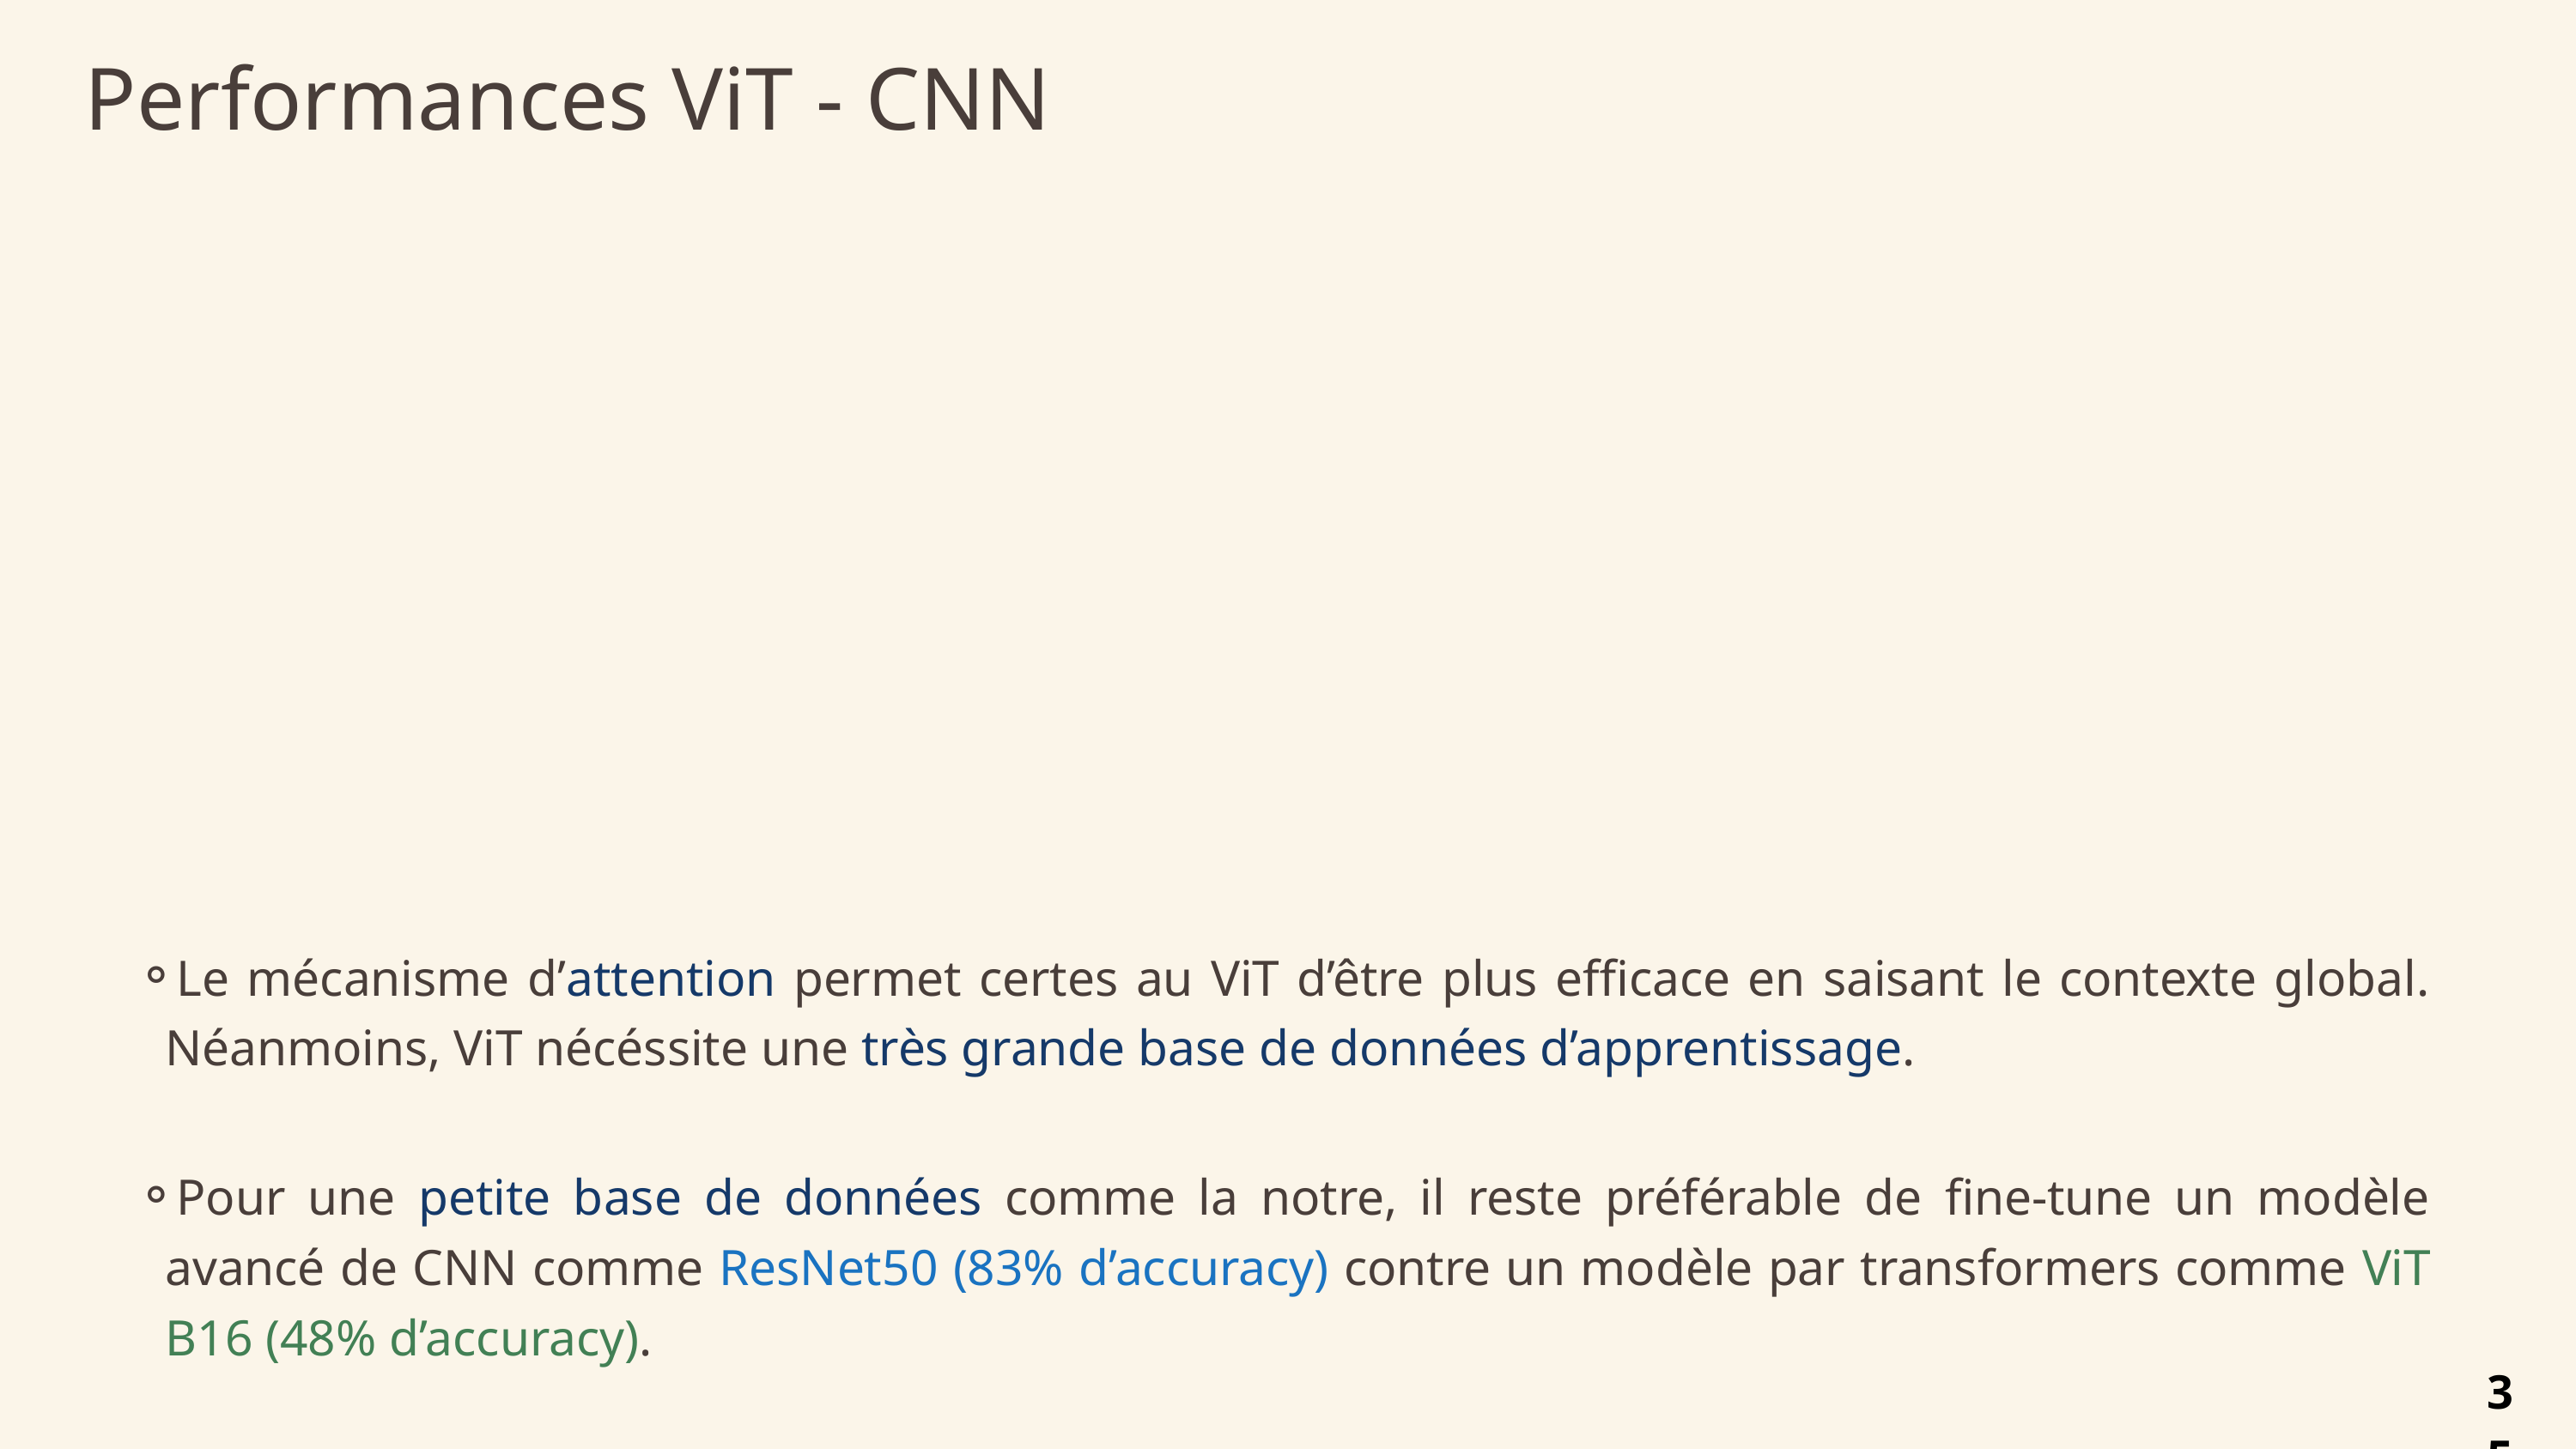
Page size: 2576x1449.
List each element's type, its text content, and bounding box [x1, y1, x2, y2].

text_box Performances ViT - CNN [84, 51, 1987, 148]
text_box Le mécanisme d’attention permet certes au ViT d’être plus efficace en saisant le contexte global. Néanmoins, ViT nécéssite une très grande base de données d’apprentissage. [77, 935, 2432, 1076]
text_box 35 [2476, 1353, 2524, 1449]
text_box Pour une petite base de données comme la notre, il reste préférable de fine-tune un modèle avancé de CNN comme ResNet50 (83% d’accuracy) contre un modèle par transformers comme ViT B16 (48% d’accuracy). [77, 1154, 2432, 1366]
